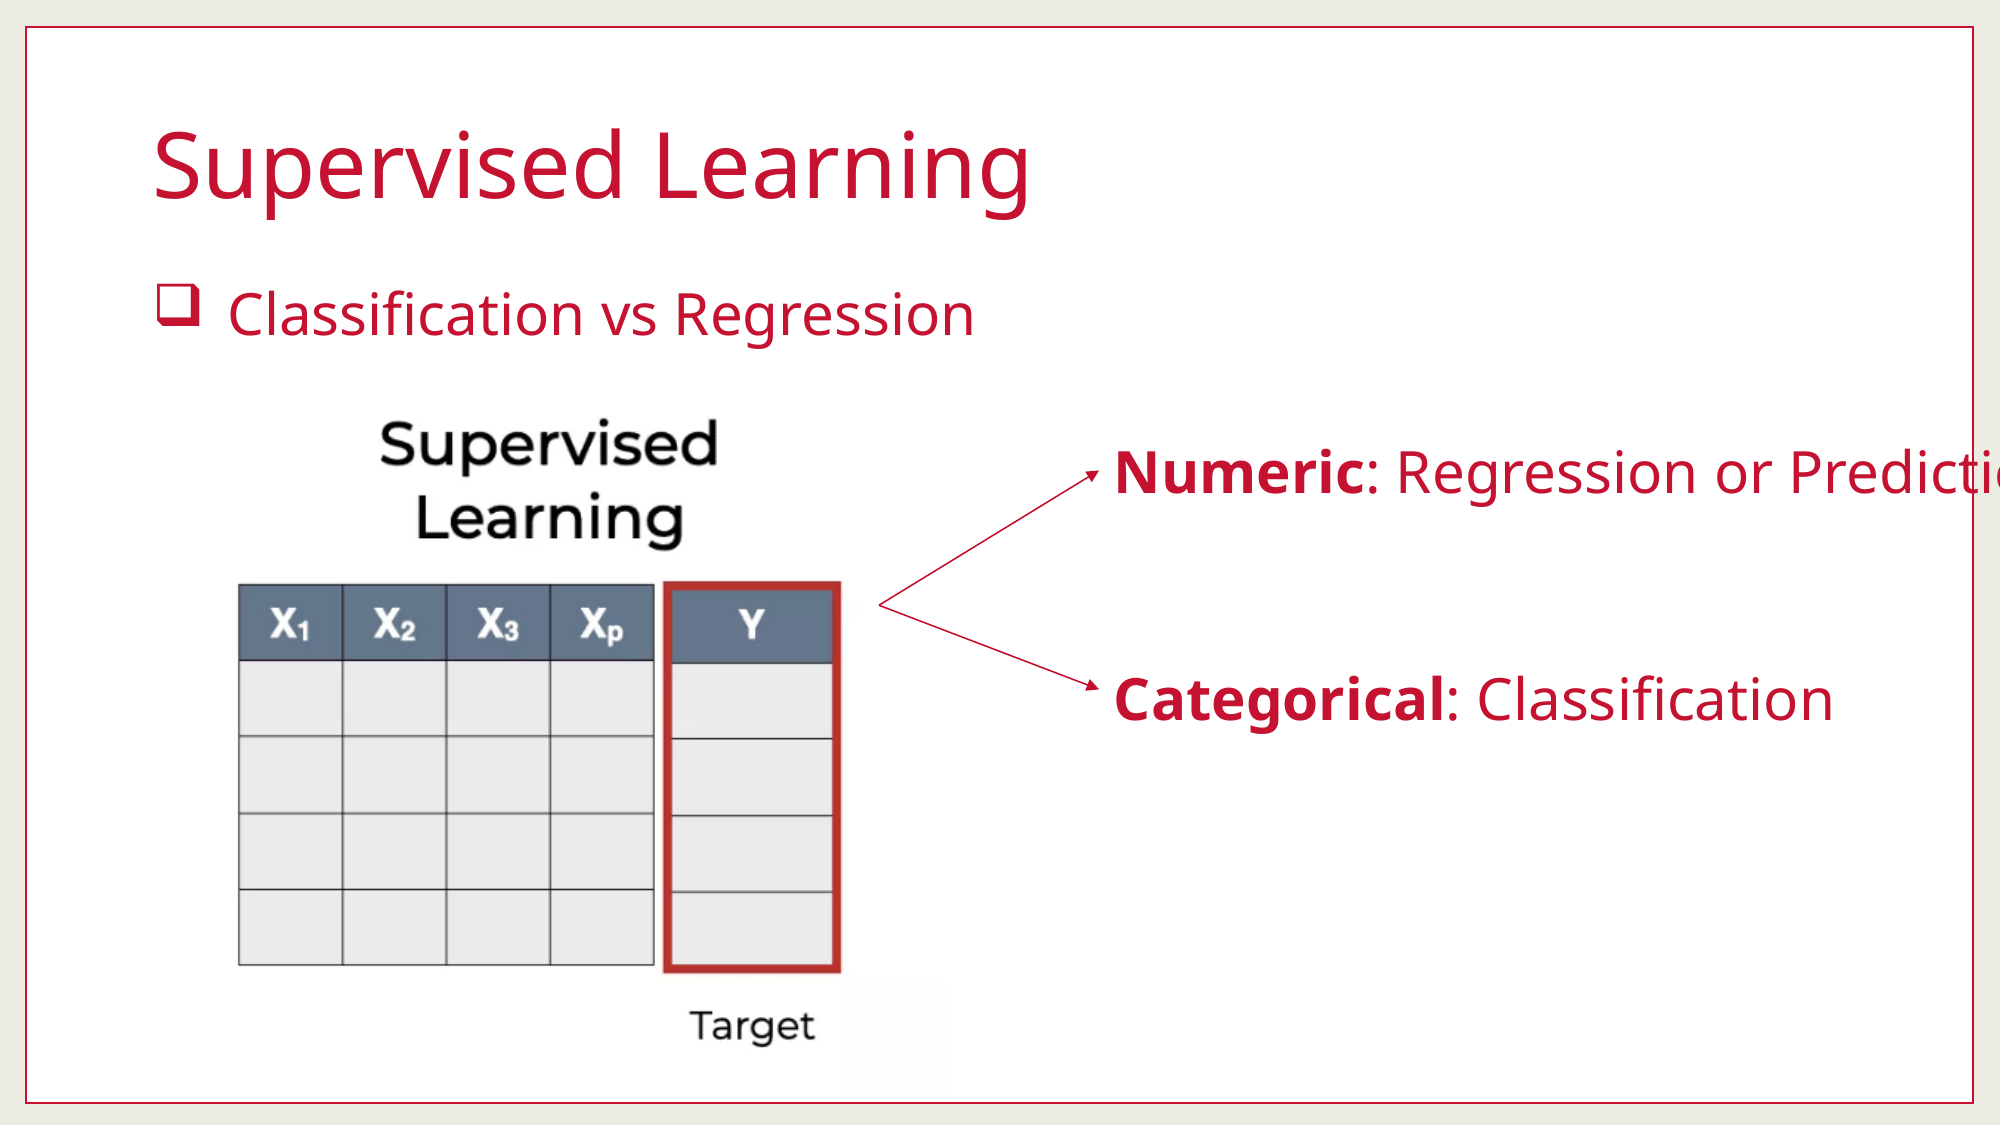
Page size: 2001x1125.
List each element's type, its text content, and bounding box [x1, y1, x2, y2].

text_box Numeric: Regression or Prediction [1099, 427, 2000, 513]
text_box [878, 604, 1100, 690]
title Supervised Learning [137, 59, 1863, 277]
text_box Categorical: Classification [1099, 654, 2000, 739]
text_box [878, 470, 1100, 604]
picture [163, 414, 948, 1098]
list Classification vs Regression [137, 277, 1955, 992]
